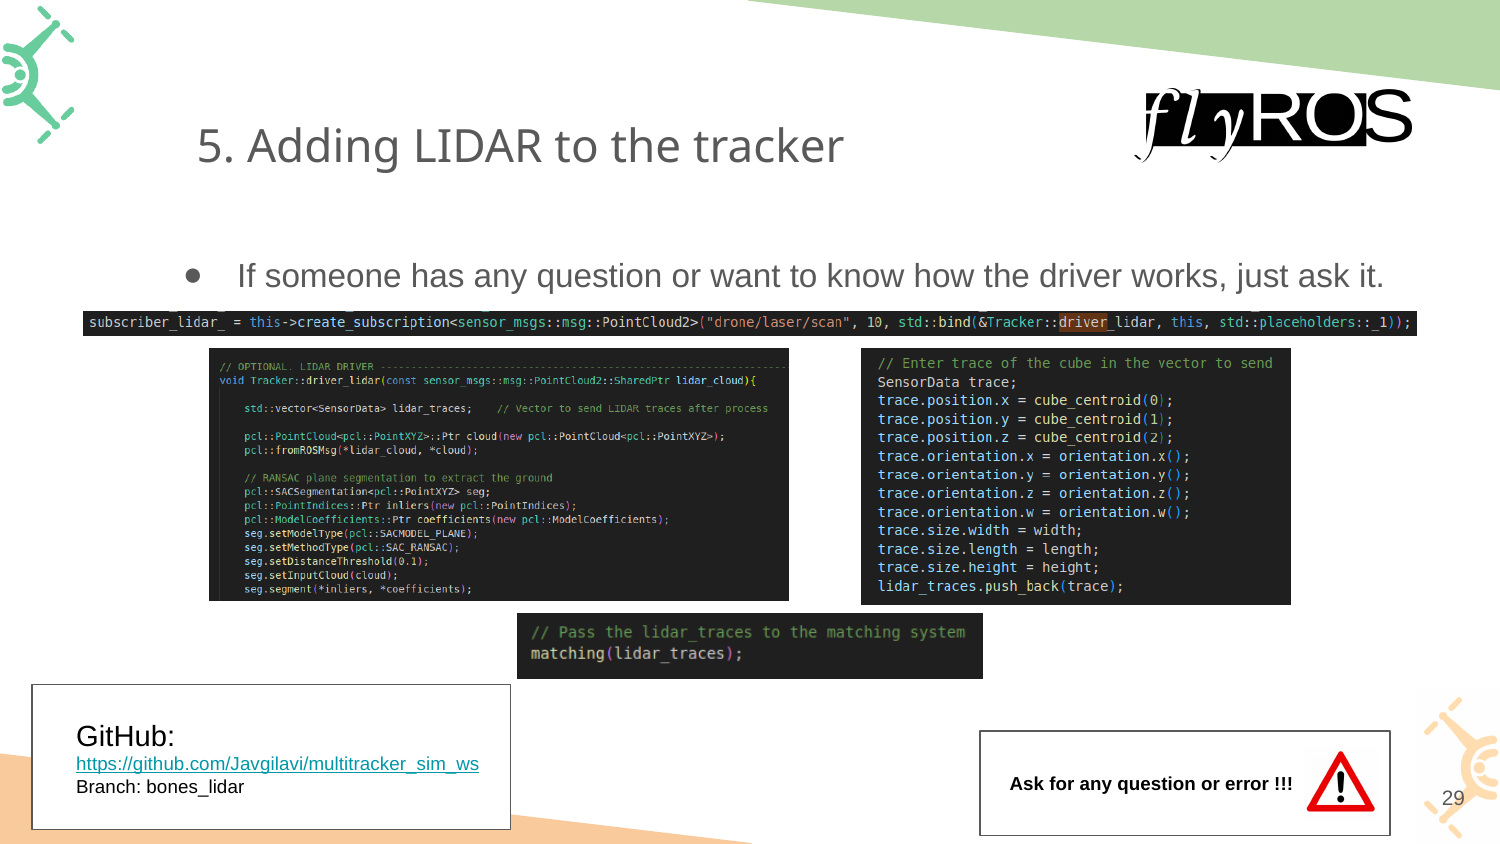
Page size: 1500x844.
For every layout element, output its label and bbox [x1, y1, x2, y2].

text_box [0, 0, 1500, 844]
text_box [979, 730, 1391, 836]
picture [208, 347, 790, 602]
picture [83, 311, 1417, 336]
picture [1134, 88, 1412, 163]
picture [517, 613, 983, 679]
picture [861, 347, 1292, 605]
